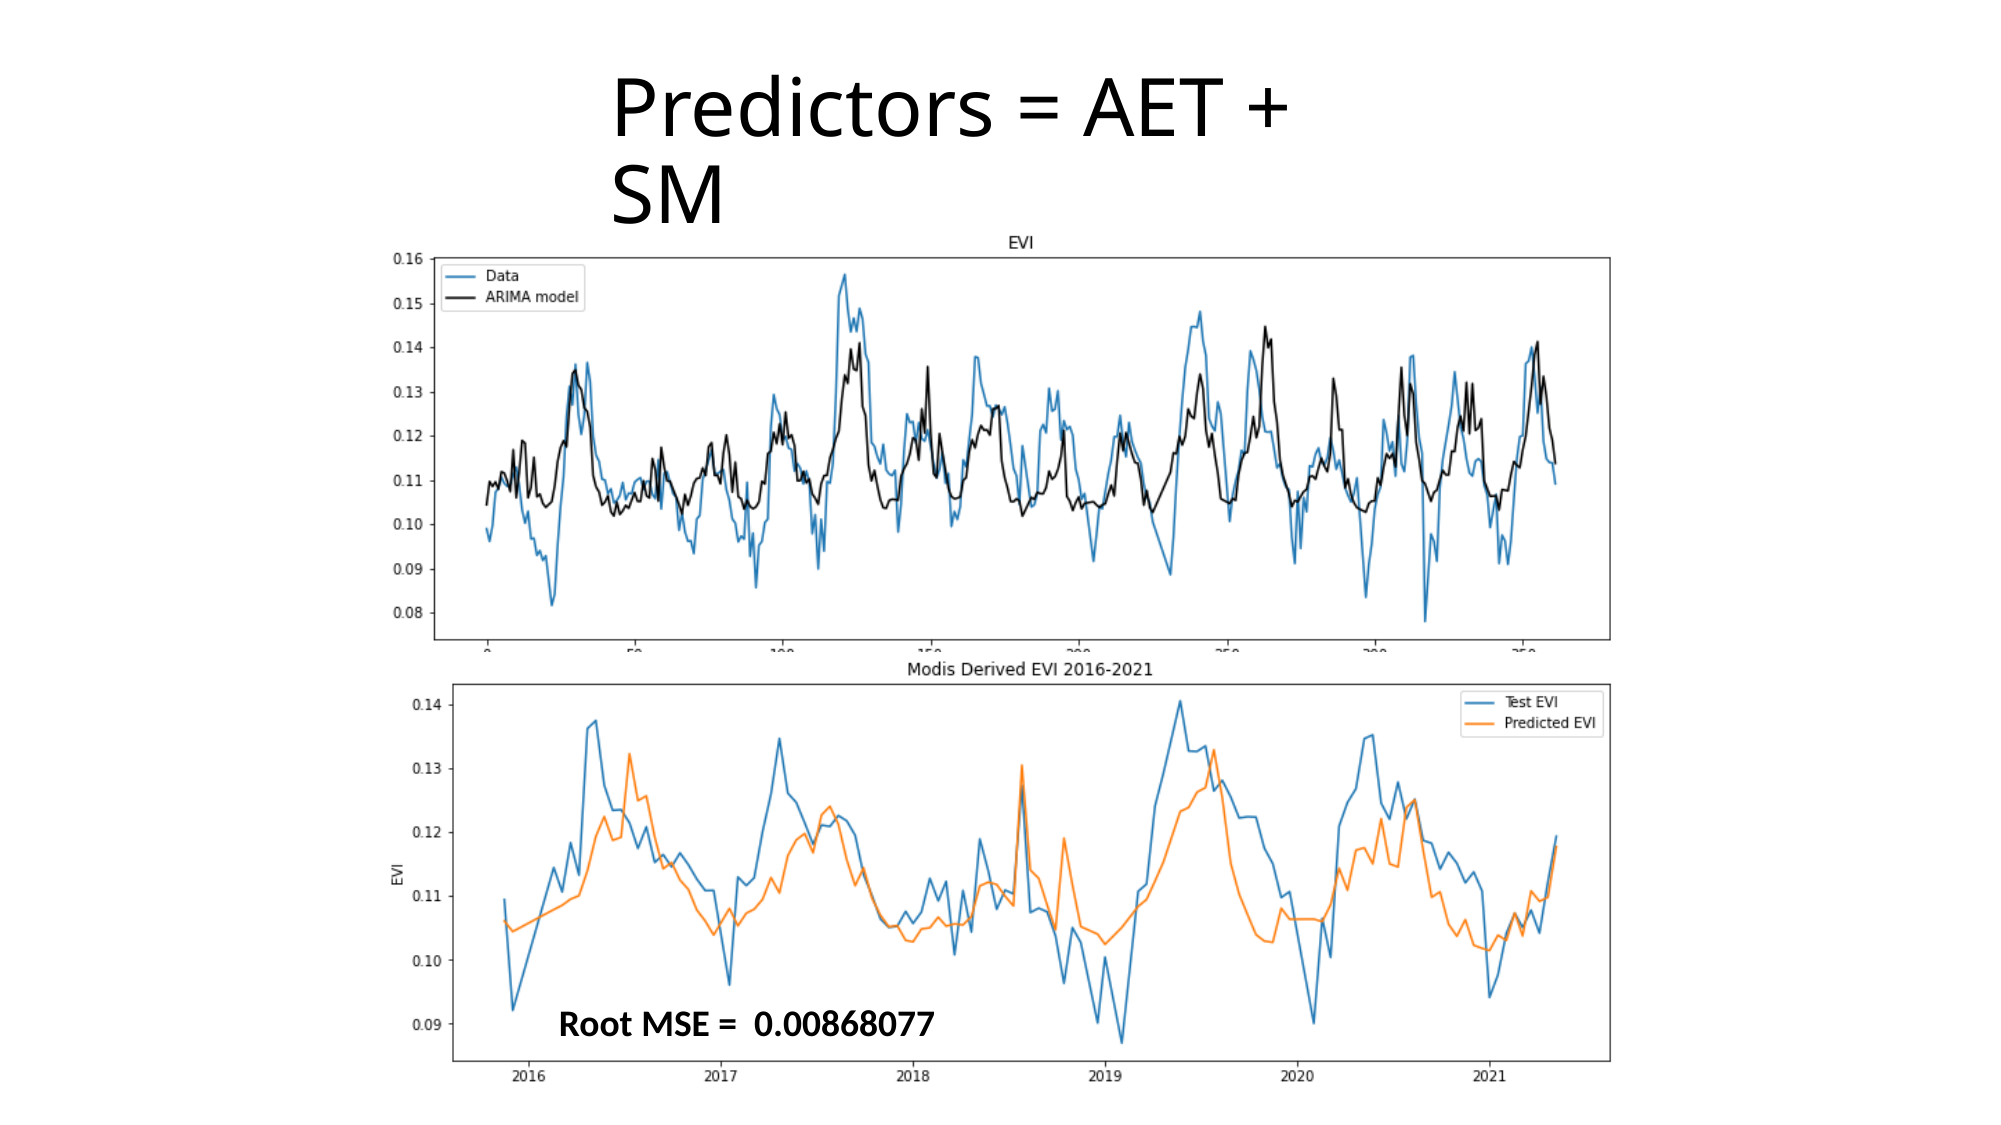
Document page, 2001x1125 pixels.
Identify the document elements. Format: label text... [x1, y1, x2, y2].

picture [382, 225, 1618, 1094]
title Predictors = AET + SM [595, 58, 1405, 225]
